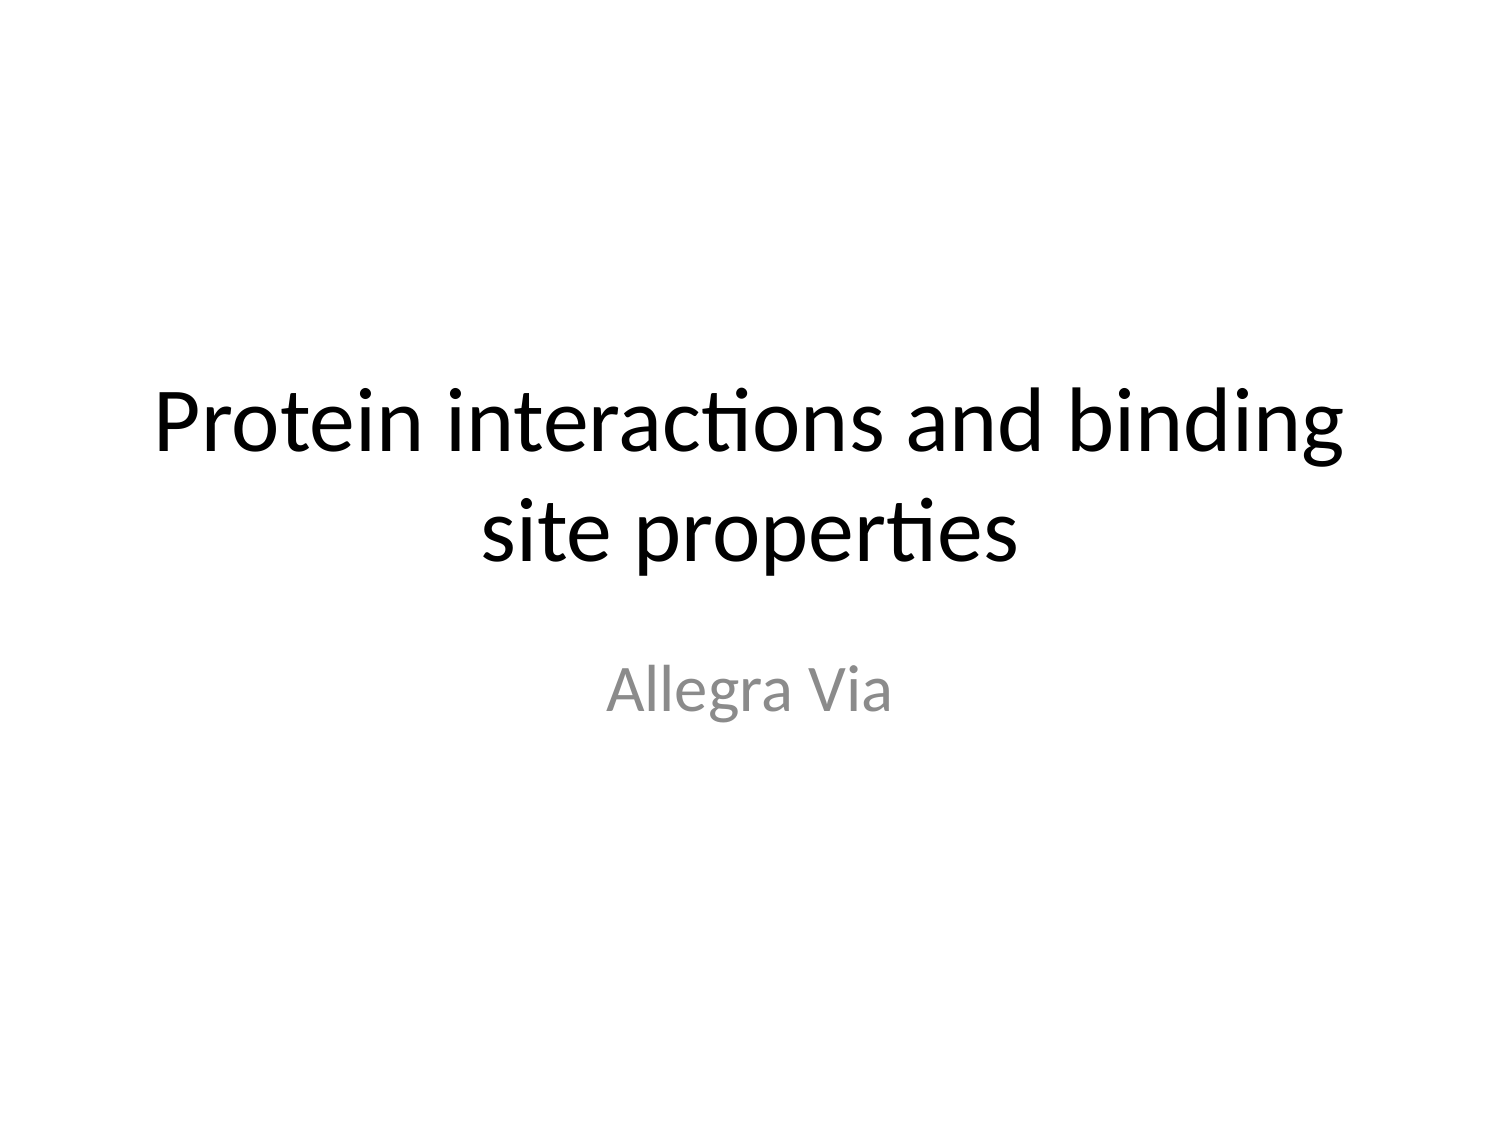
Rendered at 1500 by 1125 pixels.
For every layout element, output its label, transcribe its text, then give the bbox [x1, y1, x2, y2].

subtitle Allegra Via [225, 637, 1275, 925]
title Protein interactions and binding site properties [112, 349, 1388, 591]
